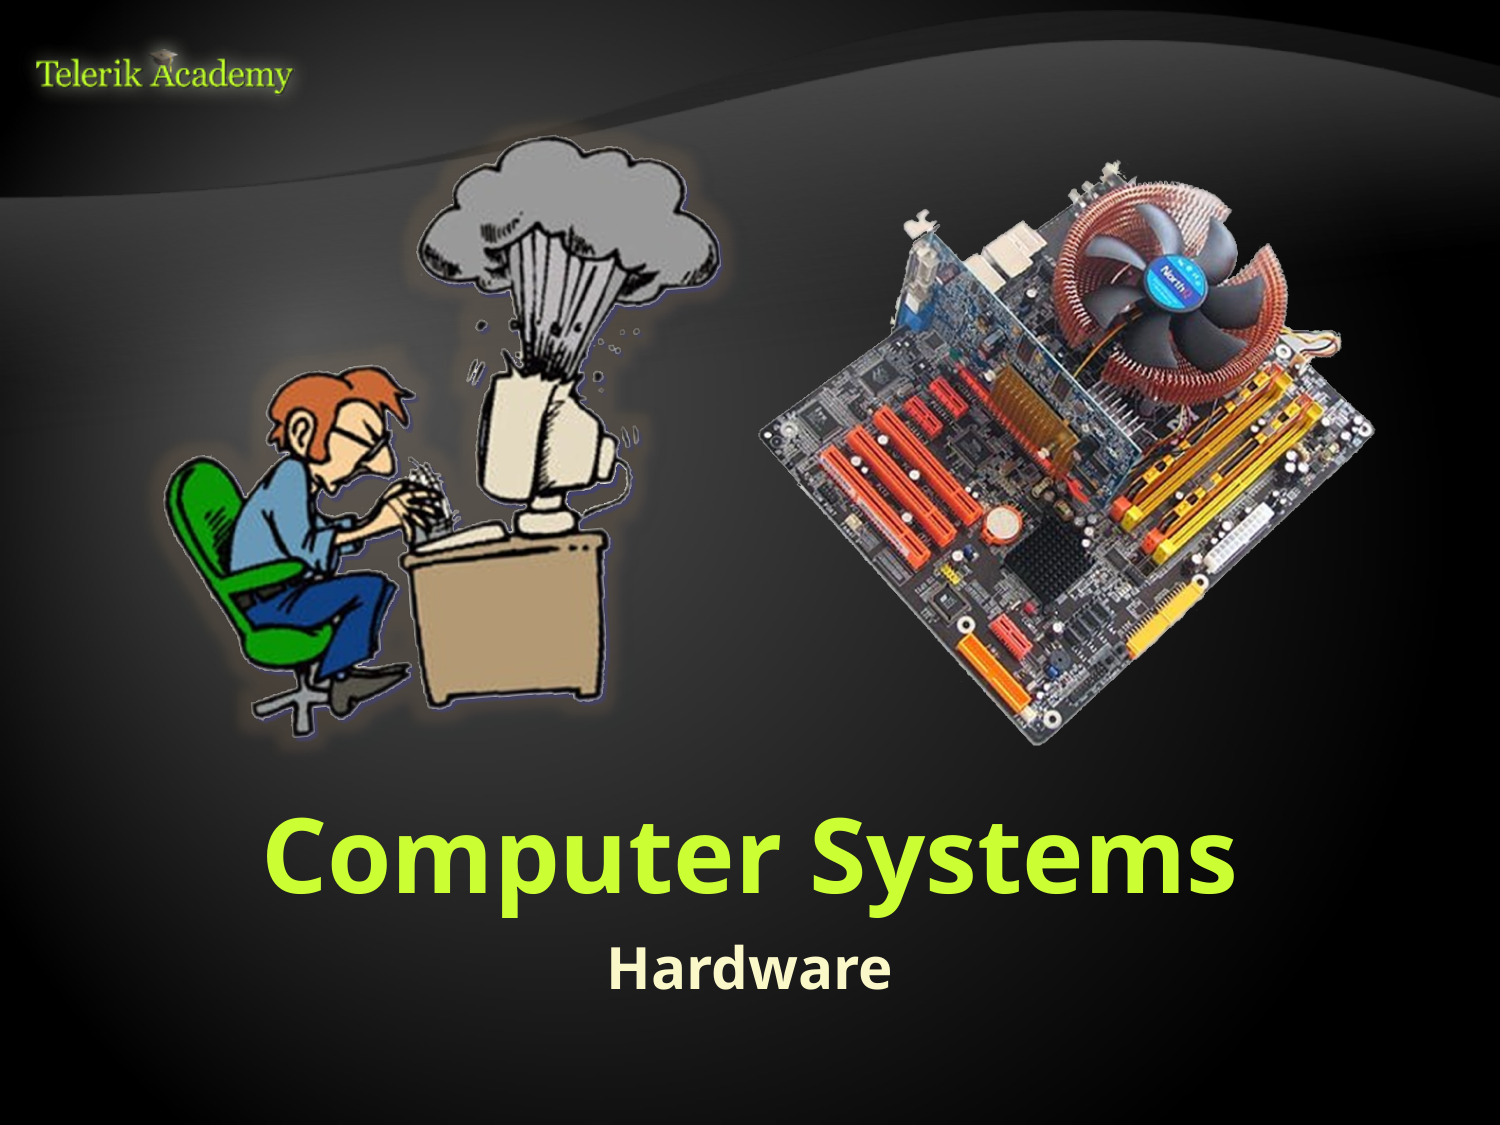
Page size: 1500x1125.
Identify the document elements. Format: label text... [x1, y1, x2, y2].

text_box Hardware [99, 919, 1400, 1013]
text_box Computer Systems [99, 800, 1400, 913]
picture [0, 0, 1500, 1125]
